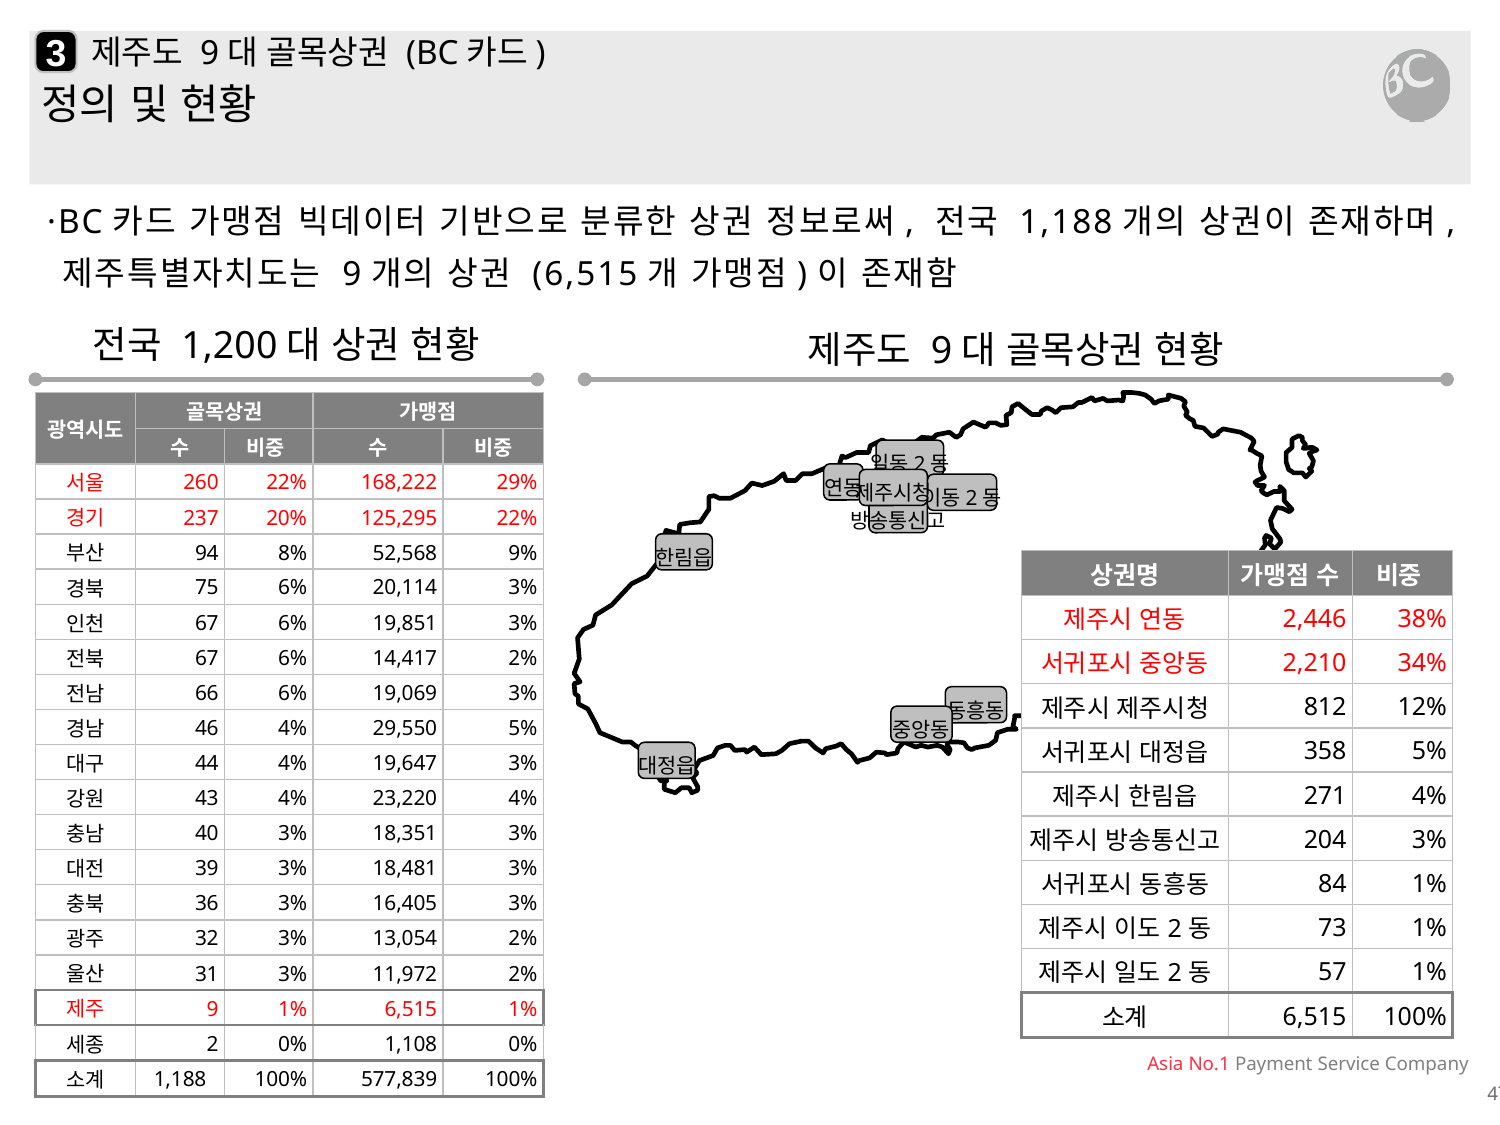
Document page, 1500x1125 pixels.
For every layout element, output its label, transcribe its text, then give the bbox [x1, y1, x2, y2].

table_header 비중 [1353, 551, 1452, 595]
table_cell 38% [1353, 596, 1452, 639]
table_cell 4% [225, 745, 312, 779]
table_cell 125,295 [314, 500, 442, 533]
table_cell 4% [225, 780, 312, 814]
table_cell 제주 [37, 991, 135, 1024]
table_cell 3% [225, 850, 312, 884]
table_cell 충남 [36, 815, 135, 849]
table_cell 66 [136, 675, 224, 709]
table_cell 13,054 [314, 921, 442, 954]
table_cell 4% [444, 780, 543, 814]
table_cell 2% [444, 921, 543, 954]
table_cell 제주시 이도2동 [1022, 905, 1228, 948]
table_cell 100% [444, 1062, 542, 1095]
table_cell 2,210 [1323, 640, 1352, 683]
table_cell 34% [1353, 640, 1452, 683]
table_cell 6% [225, 675, 312, 709]
text_box 제주도 9대 골목상권 현황 [584, 331, 1447, 372]
table_cell 2% [444, 956, 543, 989]
table_cell 2 [136, 1026, 224, 1059]
table_cell 1% [444, 991, 542, 1024]
table_cell 수 [314, 429, 442, 463]
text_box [573, 392, 1318, 793]
table_cell 1% [1353, 861, 1452, 904]
table_cell 100% [225, 1062, 312, 1095]
table_cell 75 [136, 570, 224, 604]
table_cell 6% [225, 570, 312, 604]
table_header 가맹점 수 [1323, 551, 1352, 595]
table_cell 서울 [36, 465, 135, 498]
table_cell 94 [136, 535, 224, 568]
table_cell 32 [136, 921, 224, 954]
table_cell 인천 [36, 605, 135, 639]
table_cell 3% [225, 885, 312, 919]
table_cell 22% [225, 465, 312, 498]
table_cell 수 [136, 429, 224, 463]
table_cell 세종 [36, 1026, 135, 1059]
table_cell 358 [1323, 729, 1352, 771]
table_cell 서귀포시 동흥동 [1022, 861, 1228, 904]
table_header 광역시도 [36, 393, 135, 463]
table_cell 경남 [36, 710, 135, 744]
table_cell 67 [136, 605, 224, 639]
table_cell 3% [225, 921, 312, 954]
table_cell 비중 [225, 429, 312, 463]
table_cell 84 [1229, 861, 1352, 904]
list 정의 및 현황 [41, 83, 1376, 131]
table_cell 812 [1323, 684, 1352, 727]
table_cell 260 [136, 465, 224, 498]
table_cell 8% [225, 535, 312, 568]
table_cell 대전 [36, 850, 135, 884]
table_cell 0% [225, 1026, 312, 1059]
table_cell 3% [444, 815, 543, 849]
table_cell 29% [444, 465, 543, 498]
table_cell 3% [444, 675, 543, 709]
table_cell 전북 [36, 640, 135, 674]
table_cell 비중 [444, 429, 543, 463]
table_cell 16,405 [314, 885, 442, 919]
table_cell 20,114 [314, 570, 442, 604]
table_cell 제주시 한림읍 [1022, 802, 1228, 815]
table_cell 1% [225, 991, 312, 1024]
table_cell 46 [136, 710, 224, 744]
table_cell 3% [225, 956, 312, 989]
picture [1383, 49, 1450, 122]
table_cell 57 [1229, 949, 1352, 991]
table_cell 577,839 [314, 1062, 442, 1095]
table_cell 6% [225, 640, 312, 674]
table_cell 3% [444, 745, 543, 779]
table_cell 73 [1229, 905, 1352, 948]
table_cell 1% [1353, 905, 1452, 948]
table_cell 39 [136, 850, 224, 884]
table_cell 3% [444, 850, 543, 884]
table_cell 12% [1353, 684, 1452, 727]
table_cell 3% [444, 605, 543, 639]
table_cell 1,188 [136, 1062, 224, 1095]
table_cell 19,647 [314, 745, 442, 779]
table_cell 전남 [36, 675, 135, 709]
table_cell 14,417 [314, 640, 442, 674]
text_box 3 [33, 28, 79, 75]
table_cell 제주시 일도2동 [1022, 949, 1228, 991]
table_cell 경북 [36, 570, 135, 604]
table_cell 광주 [36, 921, 135, 954]
table_cell 부산 [36, 535, 135, 568]
table_cell 소계 [1023, 994, 1228, 1036]
table_cell 5% [444, 710, 543, 744]
table_cell 11,972 [314, 956, 442, 989]
table_cell 2,446 [1323, 596, 1352, 639]
table_cell 3% [444, 570, 543, 604]
table_cell 36 [136, 885, 224, 919]
table_cell 6,515 [1229, 994, 1352, 1036]
table_cell 0% [444, 1026, 543, 1059]
table_cell 20% [225, 500, 312, 533]
table_cell 19,069 [314, 675, 442, 709]
table_cell 18,351 [314, 815, 442, 849]
table_cell 2% [444, 640, 543, 674]
table_cell 경기 [36, 500, 135, 533]
table_cell 5% [1353, 729, 1452, 771]
table_cell 제주시 방송통신고 [1022, 817, 1228, 860]
table_cell 1,108 [314, 1026, 442, 1059]
table_cell 19,851 [314, 605, 442, 639]
table_cell 6,515 [314, 991, 442, 1024]
table_cell 29,550 [314, 710, 442, 744]
table_cell 271 [1229, 773, 1352, 815]
table_cell 22% [444, 500, 543, 533]
table_cell 1% [1353, 949, 1452, 991]
table_cell 67 [136, 640, 224, 674]
table_cell 3% [1353, 817, 1452, 860]
table_cell 204 [1229, 817, 1352, 860]
title 제주도 9대 골목상권 (BC카드) [37, 30, 1372, 76]
table_cell 31 [136, 956, 224, 989]
table_cell 23,220 [314, 780, 442, 814]
text_box 전국 1,200대 상권 현황 [35, 326, 538, 367]
table_cell 40 [136, 815, 224, 849]
table_cell 강원 [36, 780, 135, 814]
table_header 골목상권 [136, 393, 312, 428]
table_cell 4% [1353, 773, 1452, 815]
table_cell 237 [136, 500, 224, 533]
table_header 가맹점 [314, 393, 543, 428]
table_cell 52,568 [314, 535, 442, 568]
table_cell 100% [1353, 994, 1451, 1036]
table_cell 소계 [37, 1062, 135, 1095]
table_cell 대구 [36, 745, 135, 779]
table_cell 3% [225, 815, 312, 849]
table_cell 18,481 [314, 850, 442, 884]
table_cell 충북 [36, 885, 135, 919]
text_box ·BC카드 가맹점 빅데이터 기반으로 분류한 상권 정보로써, 전국 1,188개의 상권이 존재하며,제주특별자치도는 9개의 상권 (6,515개 가맹점)이 존재함 [35, 184, 1469, 303]
table_cell 43 [136, 780, 224, 814]
table_cell 9% [444, 535, 543, 568]
table_cell 3% [444, 885, 543, 919]
table_cell 울산 [36, 956, 135, 989]
table_cell 168,222 [314, 465, 442, 498]
table_cell 44 [136, 745, 224, 779]
table_cell 4% [225, 710, 312, 744]
table_cell 6% [225, 605, 312, 639]
table_cell 9 [136, 991, 224, 1024]
